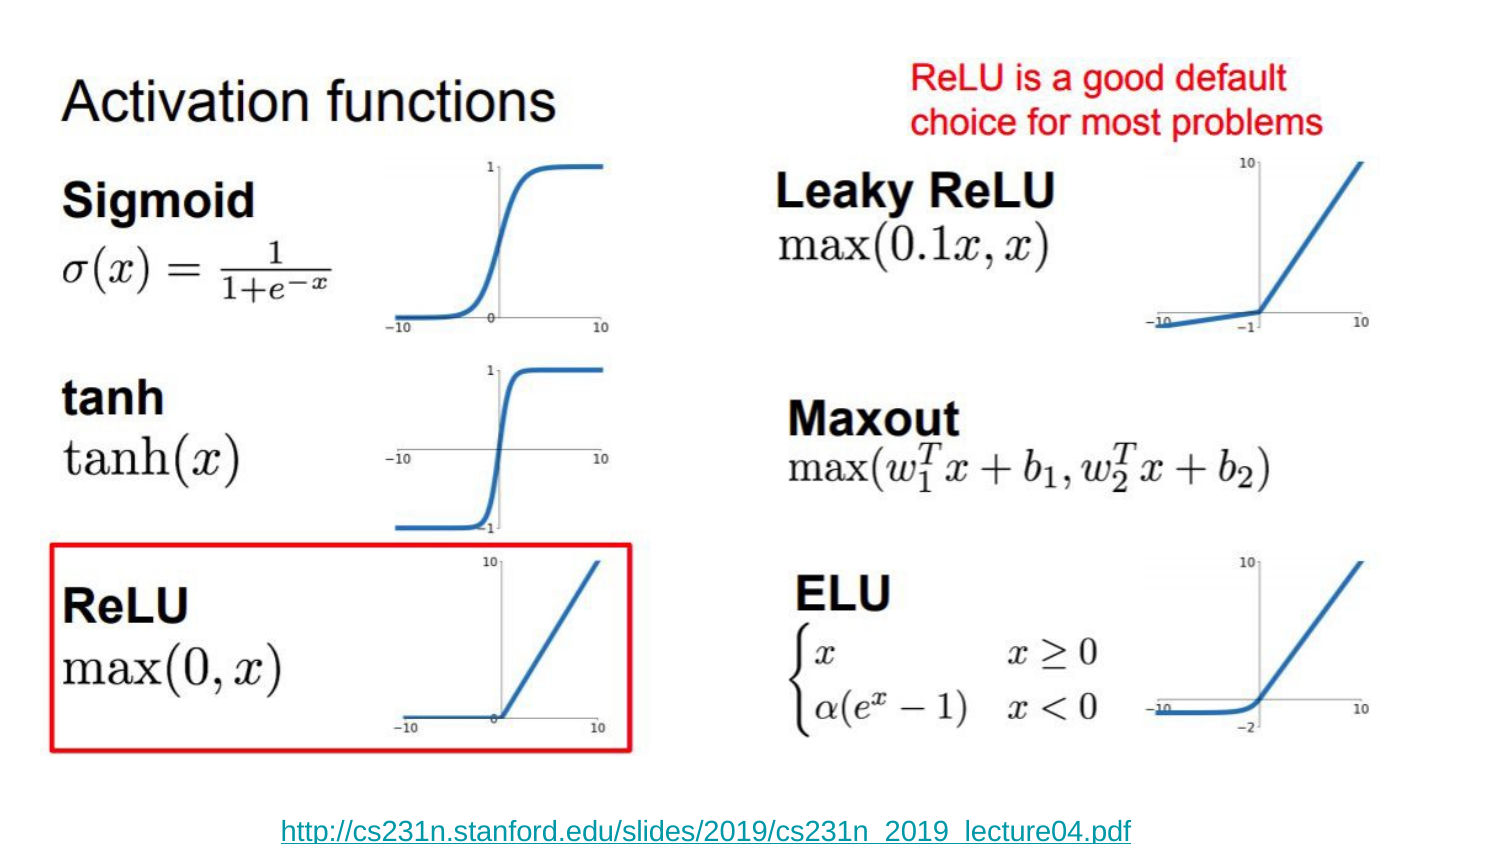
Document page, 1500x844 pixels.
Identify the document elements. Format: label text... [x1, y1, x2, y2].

text_box http://cs231n.stanford.edu/slides/2019/cs231n_2019_lecture04.pdf [278, 810, 1143, 844]
picture [39, 57, 1381, 756]
